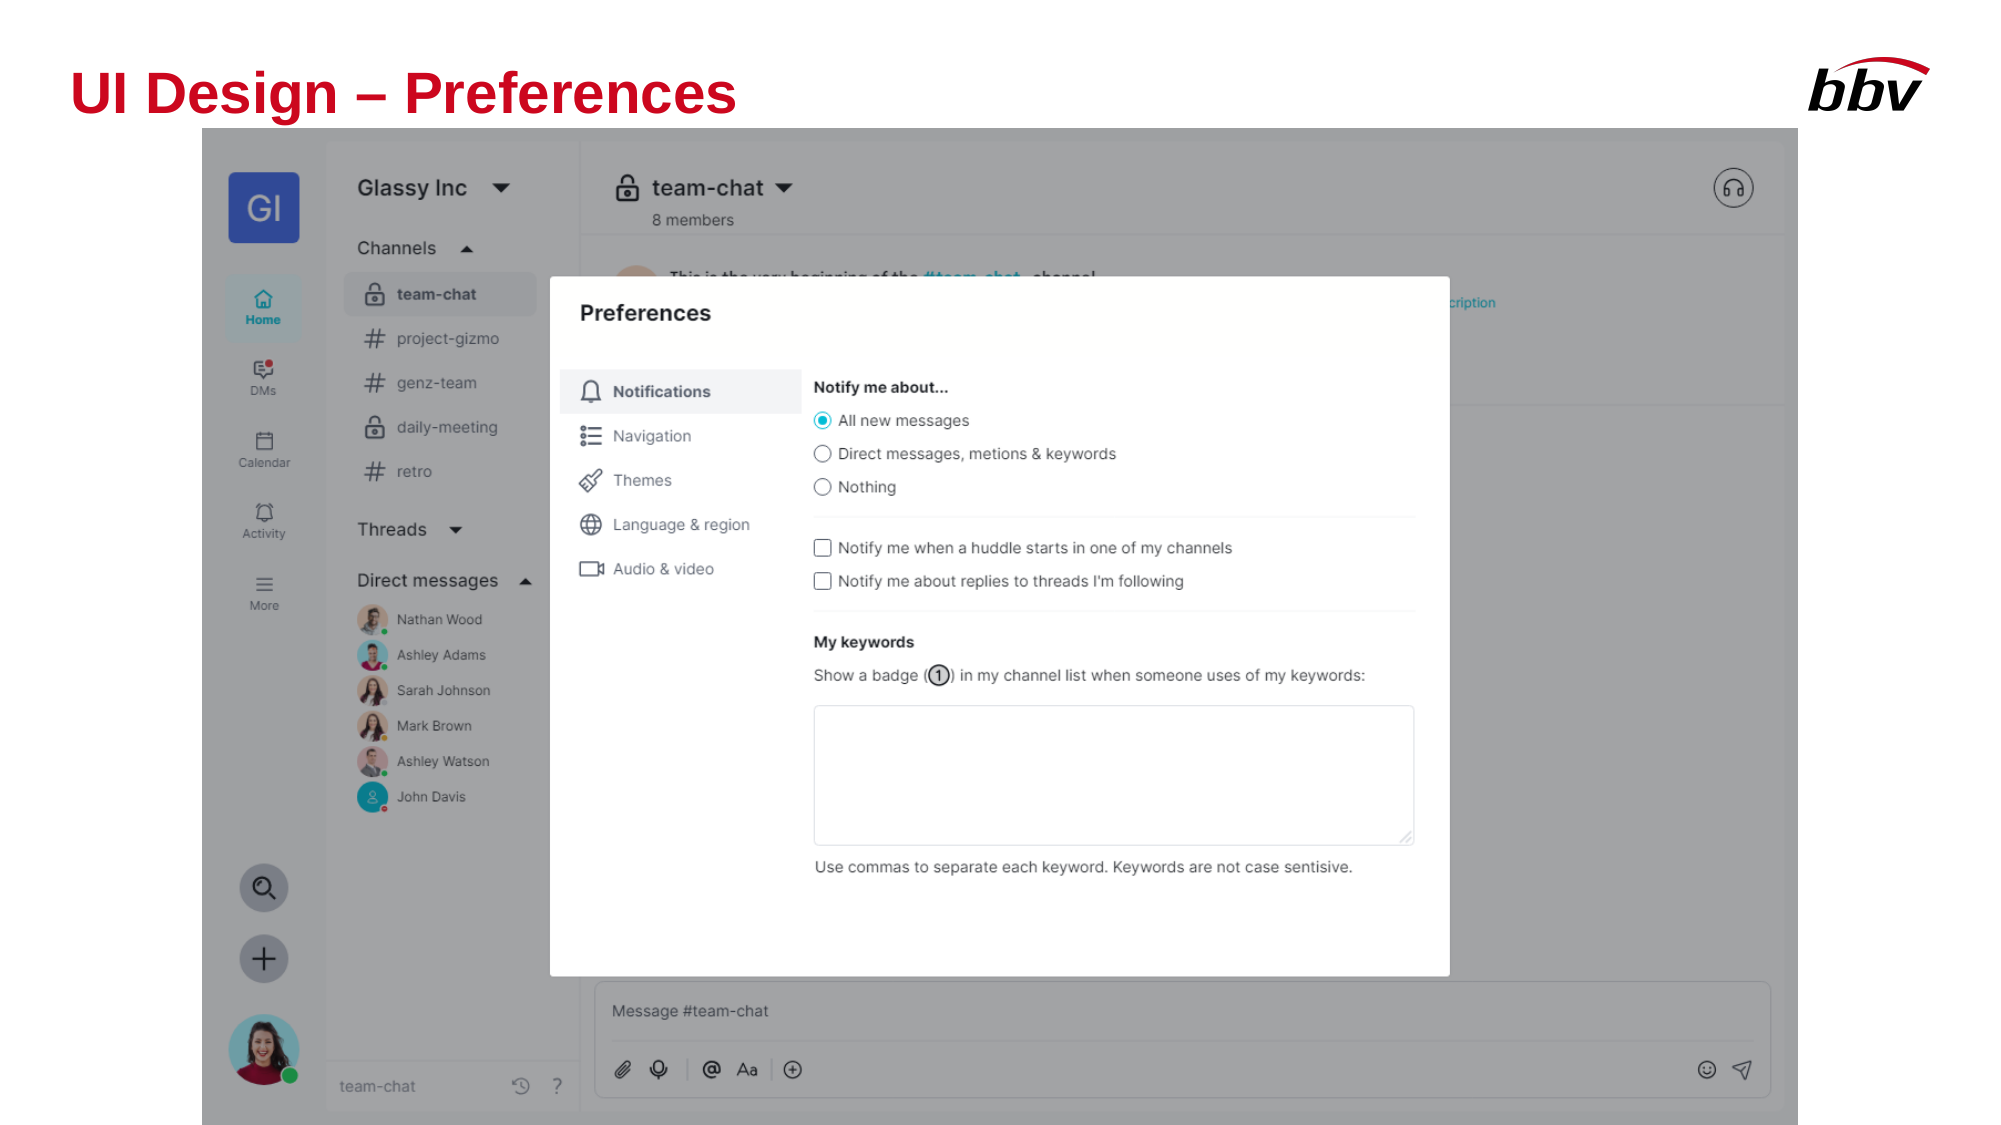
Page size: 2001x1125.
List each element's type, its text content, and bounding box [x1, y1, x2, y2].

picture [202, 128, 1798, 1125]
picture [1808, 57, 1930, 111]
title UI Design – Preferences [70, 0, 1666, 181]
